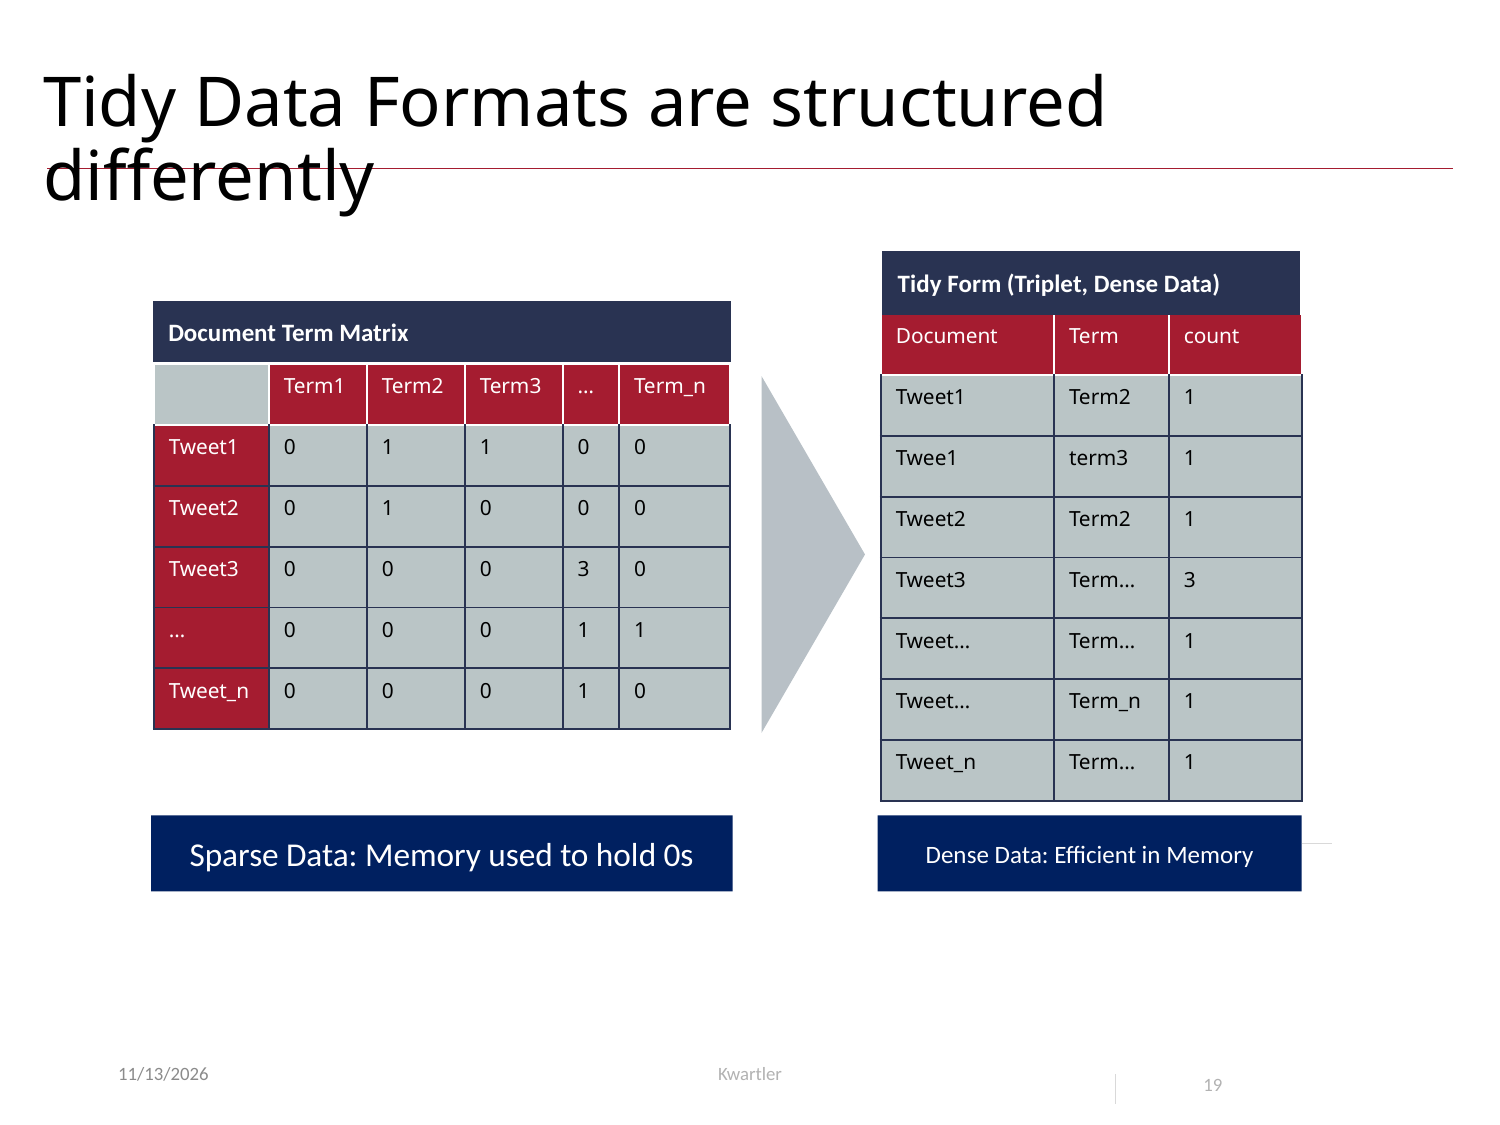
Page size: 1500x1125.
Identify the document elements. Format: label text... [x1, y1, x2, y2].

table_cell Term… [1055, 558, 1168, 617]
table_cell 0 [466, 608, 562, 667]
table_cell Term2 [1055, 376, 1168, 435]
table_header Term1 [270, 365, 366, 424]
table_cell Term… [1055, 619, 1168, 678]
text_box Tidy Form (Triplet, Dense Data) [882, 251, 1300, 315]
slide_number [103, 1042, 441, 1103]
table_header Term [1055, 315, 1168, 374]
table_cell 1 [368, 426, 464, 485]
table_cell Term_n [1055, 680, 1168, 739]
table_cell Tweet1 [882, 376, 1053, 435]
table_cell Twee1 [882, 437, 1053, 496]
table_cell 0 [270, 608, 366, 667]
table_cell 1 [1170, 680, 1301, 739]
text_box Dense Data: Efficient in Memory [877, 814, 1303, 893]
table_cell 1 [1170, 619, 1301, 678]
table_cell 0 [620, 548, 729, 607]
table_cell Tweet… [882, 619, 1053, 678]
table_header count [1170, 315, 1301, 374]
table_cell Tweet1 [155, 426, 268, 485]
table_cell Term2 [1055, 498, 1168, 557]
table_cell 1 [368, 487, 464, 546]
table_cell term3 [1055, 437, 1168, 496]
table_cell 0 [270, 487, 366, 546]
table_cell Tweet3 [882, 558, 1053, 617]
table_header Document [882, 315, 1053, 374]
table_cell 3 [564, 548, 618, 607]
table_cell … [155, 608, 268, 667]
table_header Term3 [466, 365, 562, 424]
table_cell 1 [466, 426, 562, 485]
table_cell 1 [1170, 498, 1301, 557]
table_cell Tweet3 [155, 548, 268, 607]
table_cell 0 [270, 426, 366, 485]
table_cell 0 [564, 487, 618, 546]
table_cell 1 [620, 608, 729, 667]
table_cell Tweet2 [155, 487, 268, 546]
table_header Term_n [620, 365, 729, 424]
footer Kwartler [496, 1042, 1004, 1103]
text_box Document Term Matrix [153, 301, 731, 363]
table_cell 0 [466, 548, 562, 607]
table_cell 0 [620, 426, 729, 485]
table_cell 0 [368, 548, 464, 607]
table_cell 0 [270, 548, 366, 607]
table_cell Tweet2 [882, 498, 1053, 557]
table_cell 1 [564, 608, 618, 667]
table_cell Term… [1055, 741, 1168, 800]
table_cell 0 [466, 669, 562, 728]
table_cell 1 [1170, 376, 1301, 435]
table_cell Tweet… [882, 680, 1053, 739]
table_cell 0 [564, 426, 618, 485]
table_cell 0 [270, 669, 366, 728]
table_cell 1 [564, 669, 618, 728]
title Tidy Data Formats are structured differently [28, 59, 1397, 157]
table_cell Tweet_n [882, 741, 1053, 800]
table_cell Tweet_n [155, 669, 268, 728]
table_cell 3 [1170, 558, 1301, 617]
table_cell 1 [1170, 741, 1301, 800]
table_cell 0 [368, 669, 464, 728]
text_box [760, 372, 867, 737]
table_cell 0 [620, 487, 729, 546]
table_cell 0 [466, 487, 562, 546]
table_header [155, 365, 268, 424]
slide_number 19 [1188, 1042, 1330, 1103]
table_header … [564, 365, 618, 424]
table_cell 1 [1170, 437, 1301, 496]
table_header Term2 [368, 365, 464, 424]
text_box Sparse Data: Memory used to hold 0s [150, 814, 734, 893]
table_cell 0 [368, 608, 464, 667]
table_cell 0 [620, 669, 729, 728]
